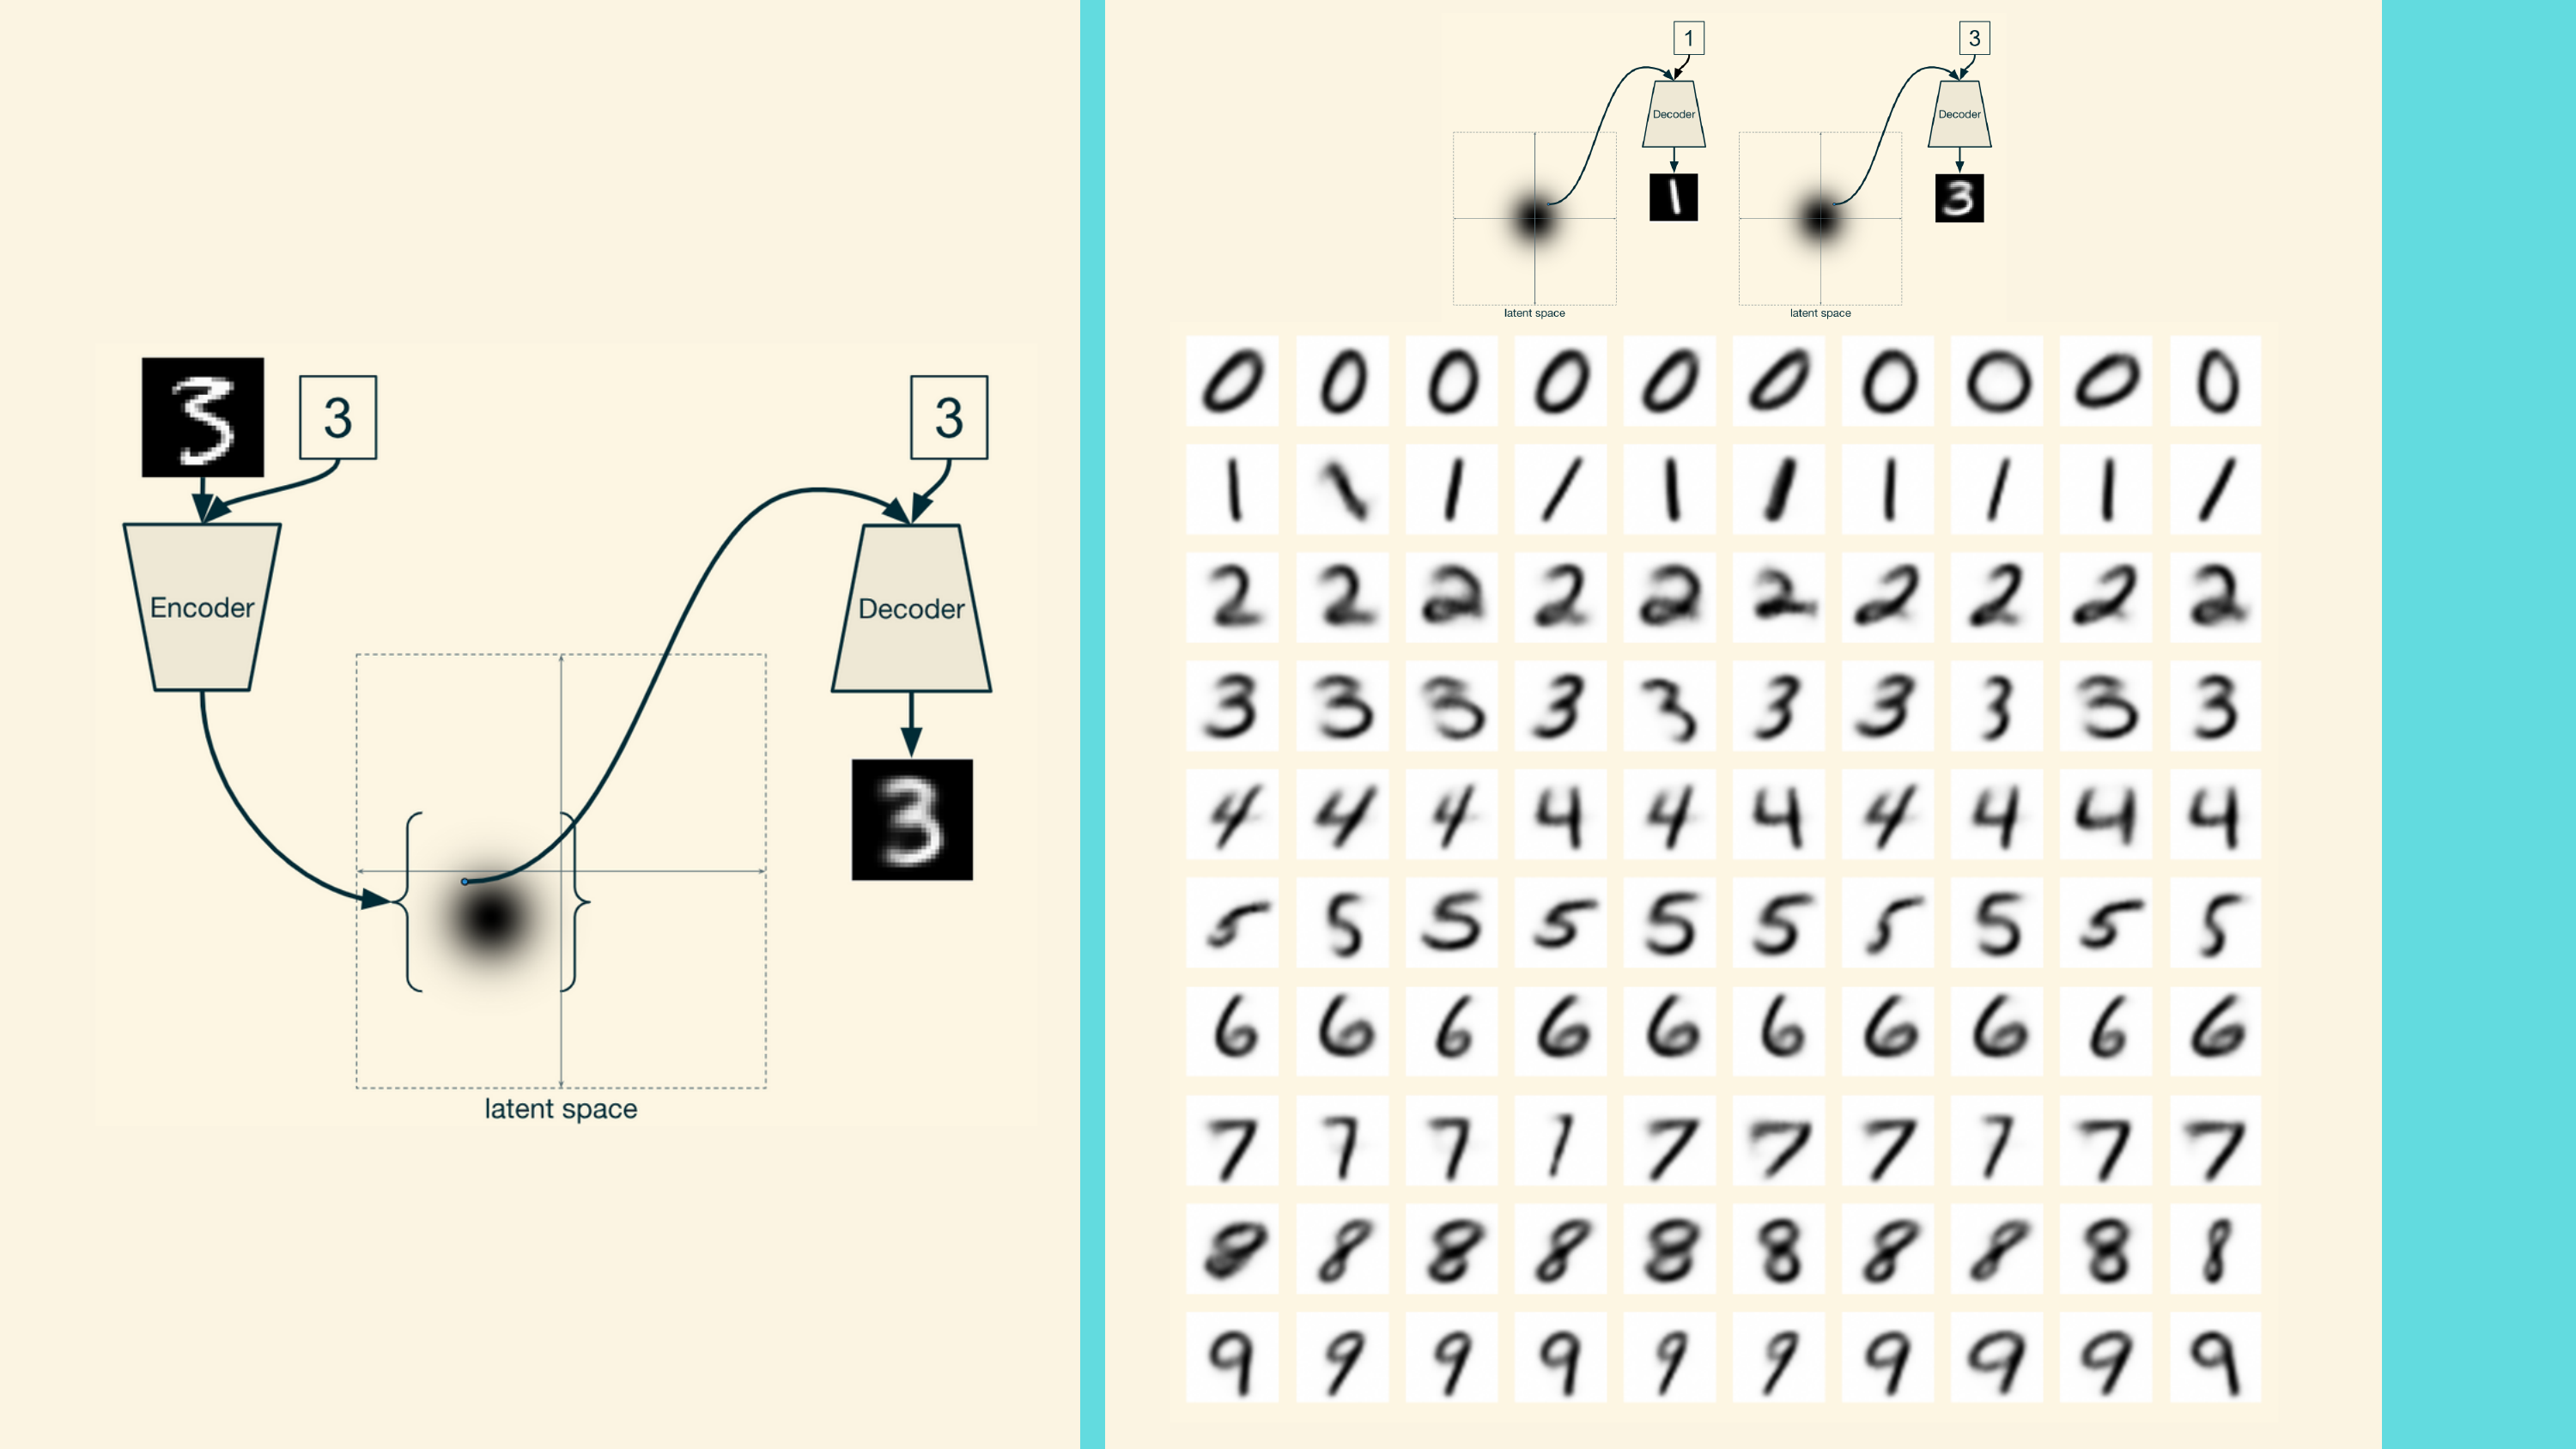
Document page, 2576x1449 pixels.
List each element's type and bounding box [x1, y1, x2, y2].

text_box [1170, 322, 2279, 1422]
text_box [1079, 0, 1106, 1449]
text_box [2382, 0, 2576, 1449]
picture [1442, 13, 2008, 323]
text_box [94, 343, 1038, 1126]
